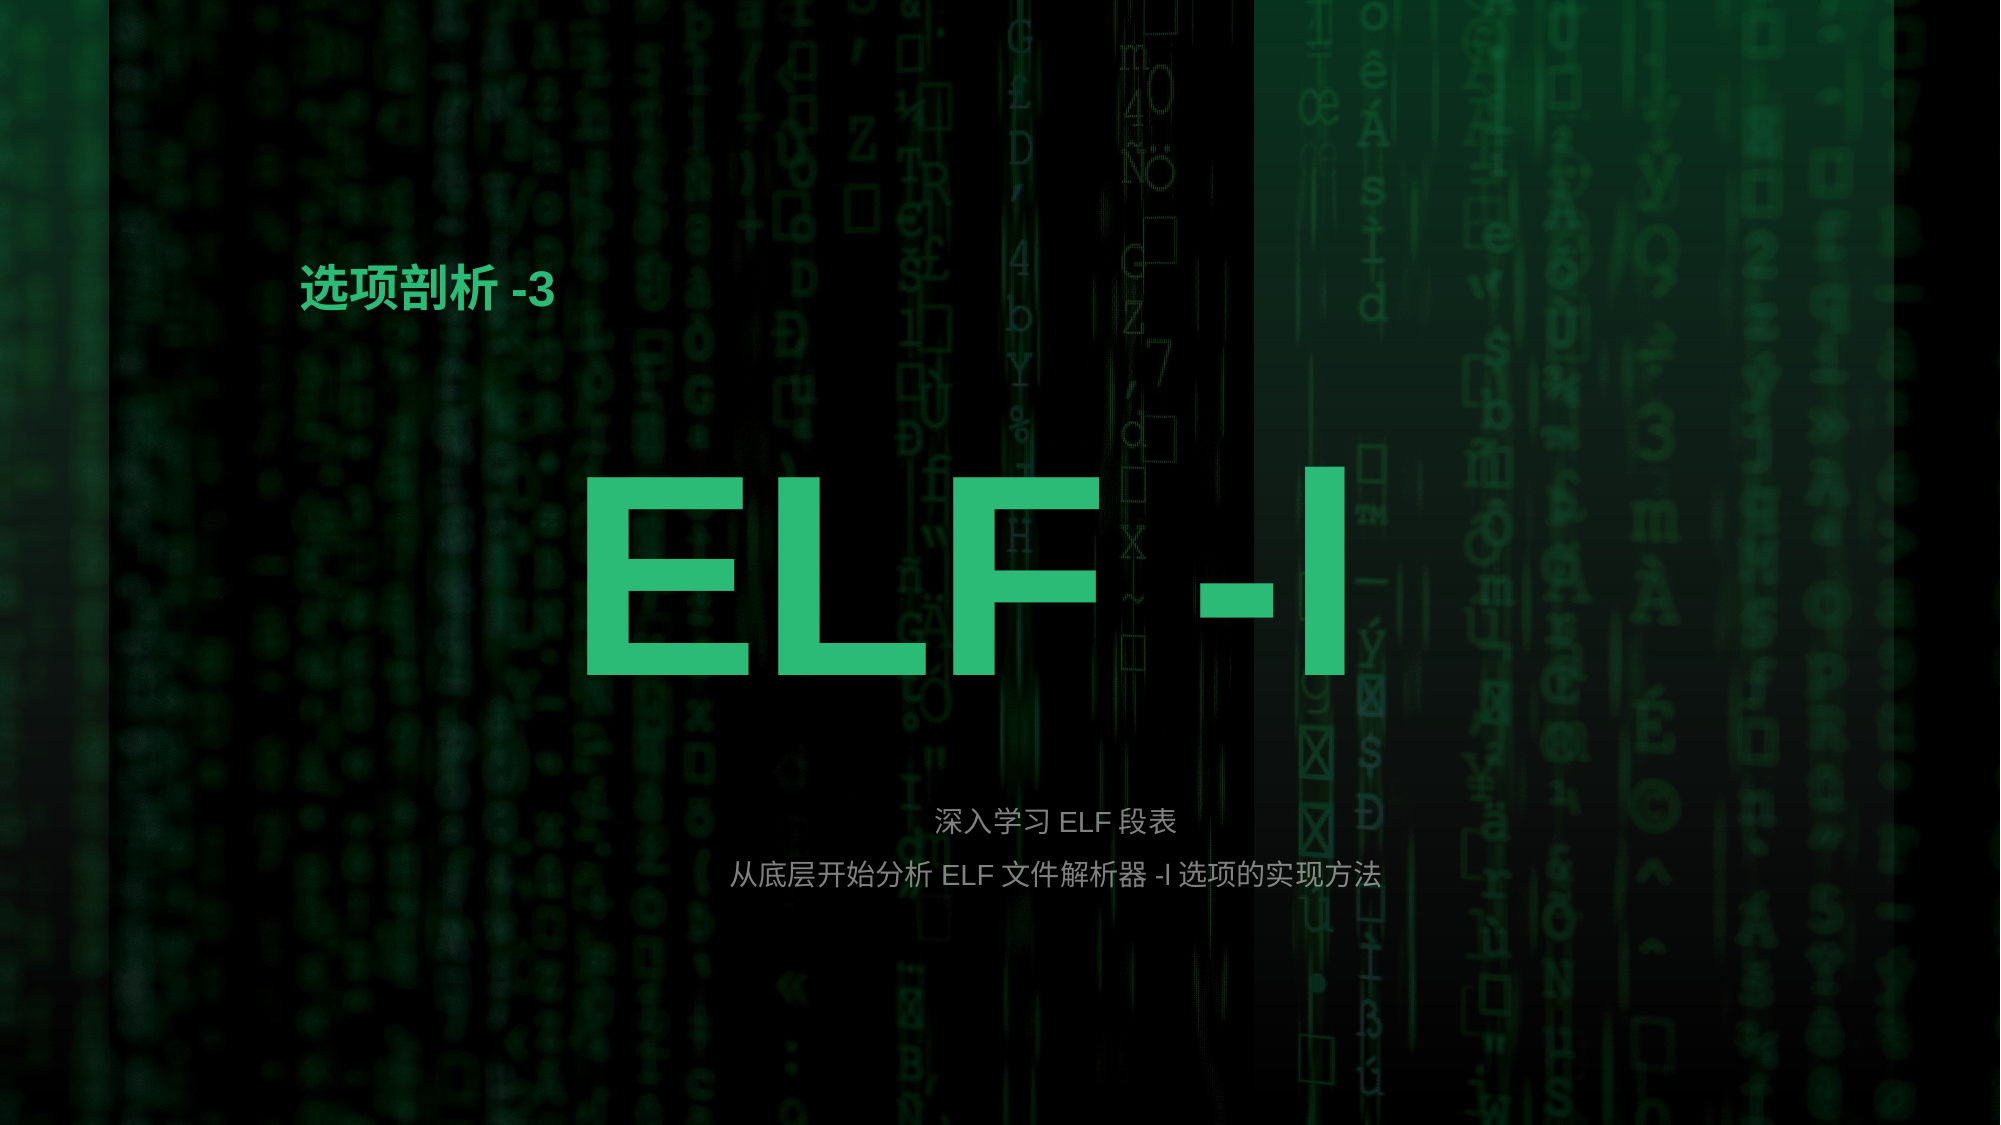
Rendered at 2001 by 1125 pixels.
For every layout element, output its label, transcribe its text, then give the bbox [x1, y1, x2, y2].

picture [0, 0, 2000, 1125]
text_box ELF -l [553, 380, 1382, 741]
list 深入学习ELF段表 从底层开始分析ELF文件解析器-l选项的实现方法 [670, 800, 1442, 901]
title 选项剖析-3 [284, 255, 1056, 325]
